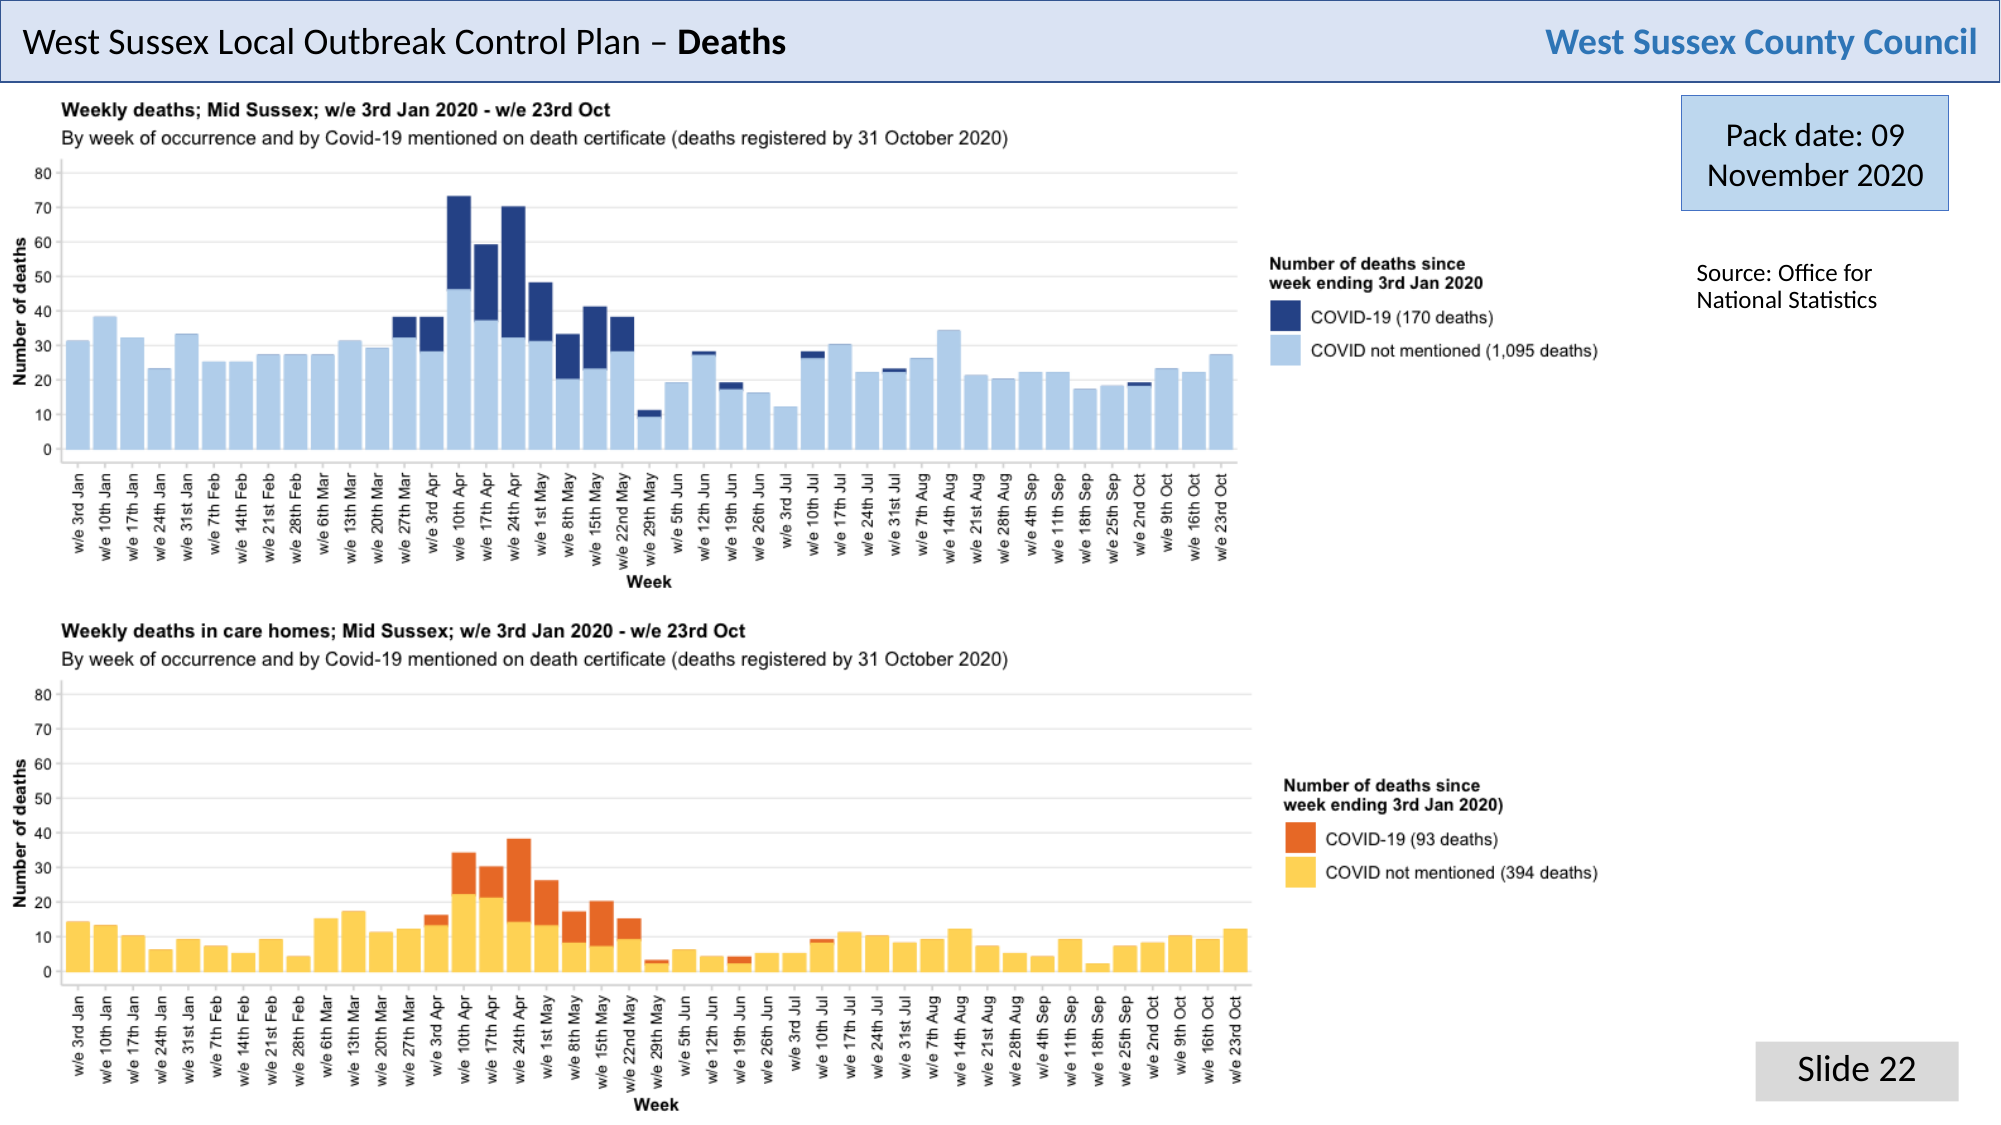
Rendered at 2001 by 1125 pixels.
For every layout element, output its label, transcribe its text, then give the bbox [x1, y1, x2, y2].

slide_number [1681, 95, 1949, 211]
picture [3, 91, 1619, 602]
list Slide 22 [1755, 1041, 1959, 1102]
picture [3, 612, 1619, 1125]
list Source: Office for National Statistics [1681, 252, 1959, 289]
